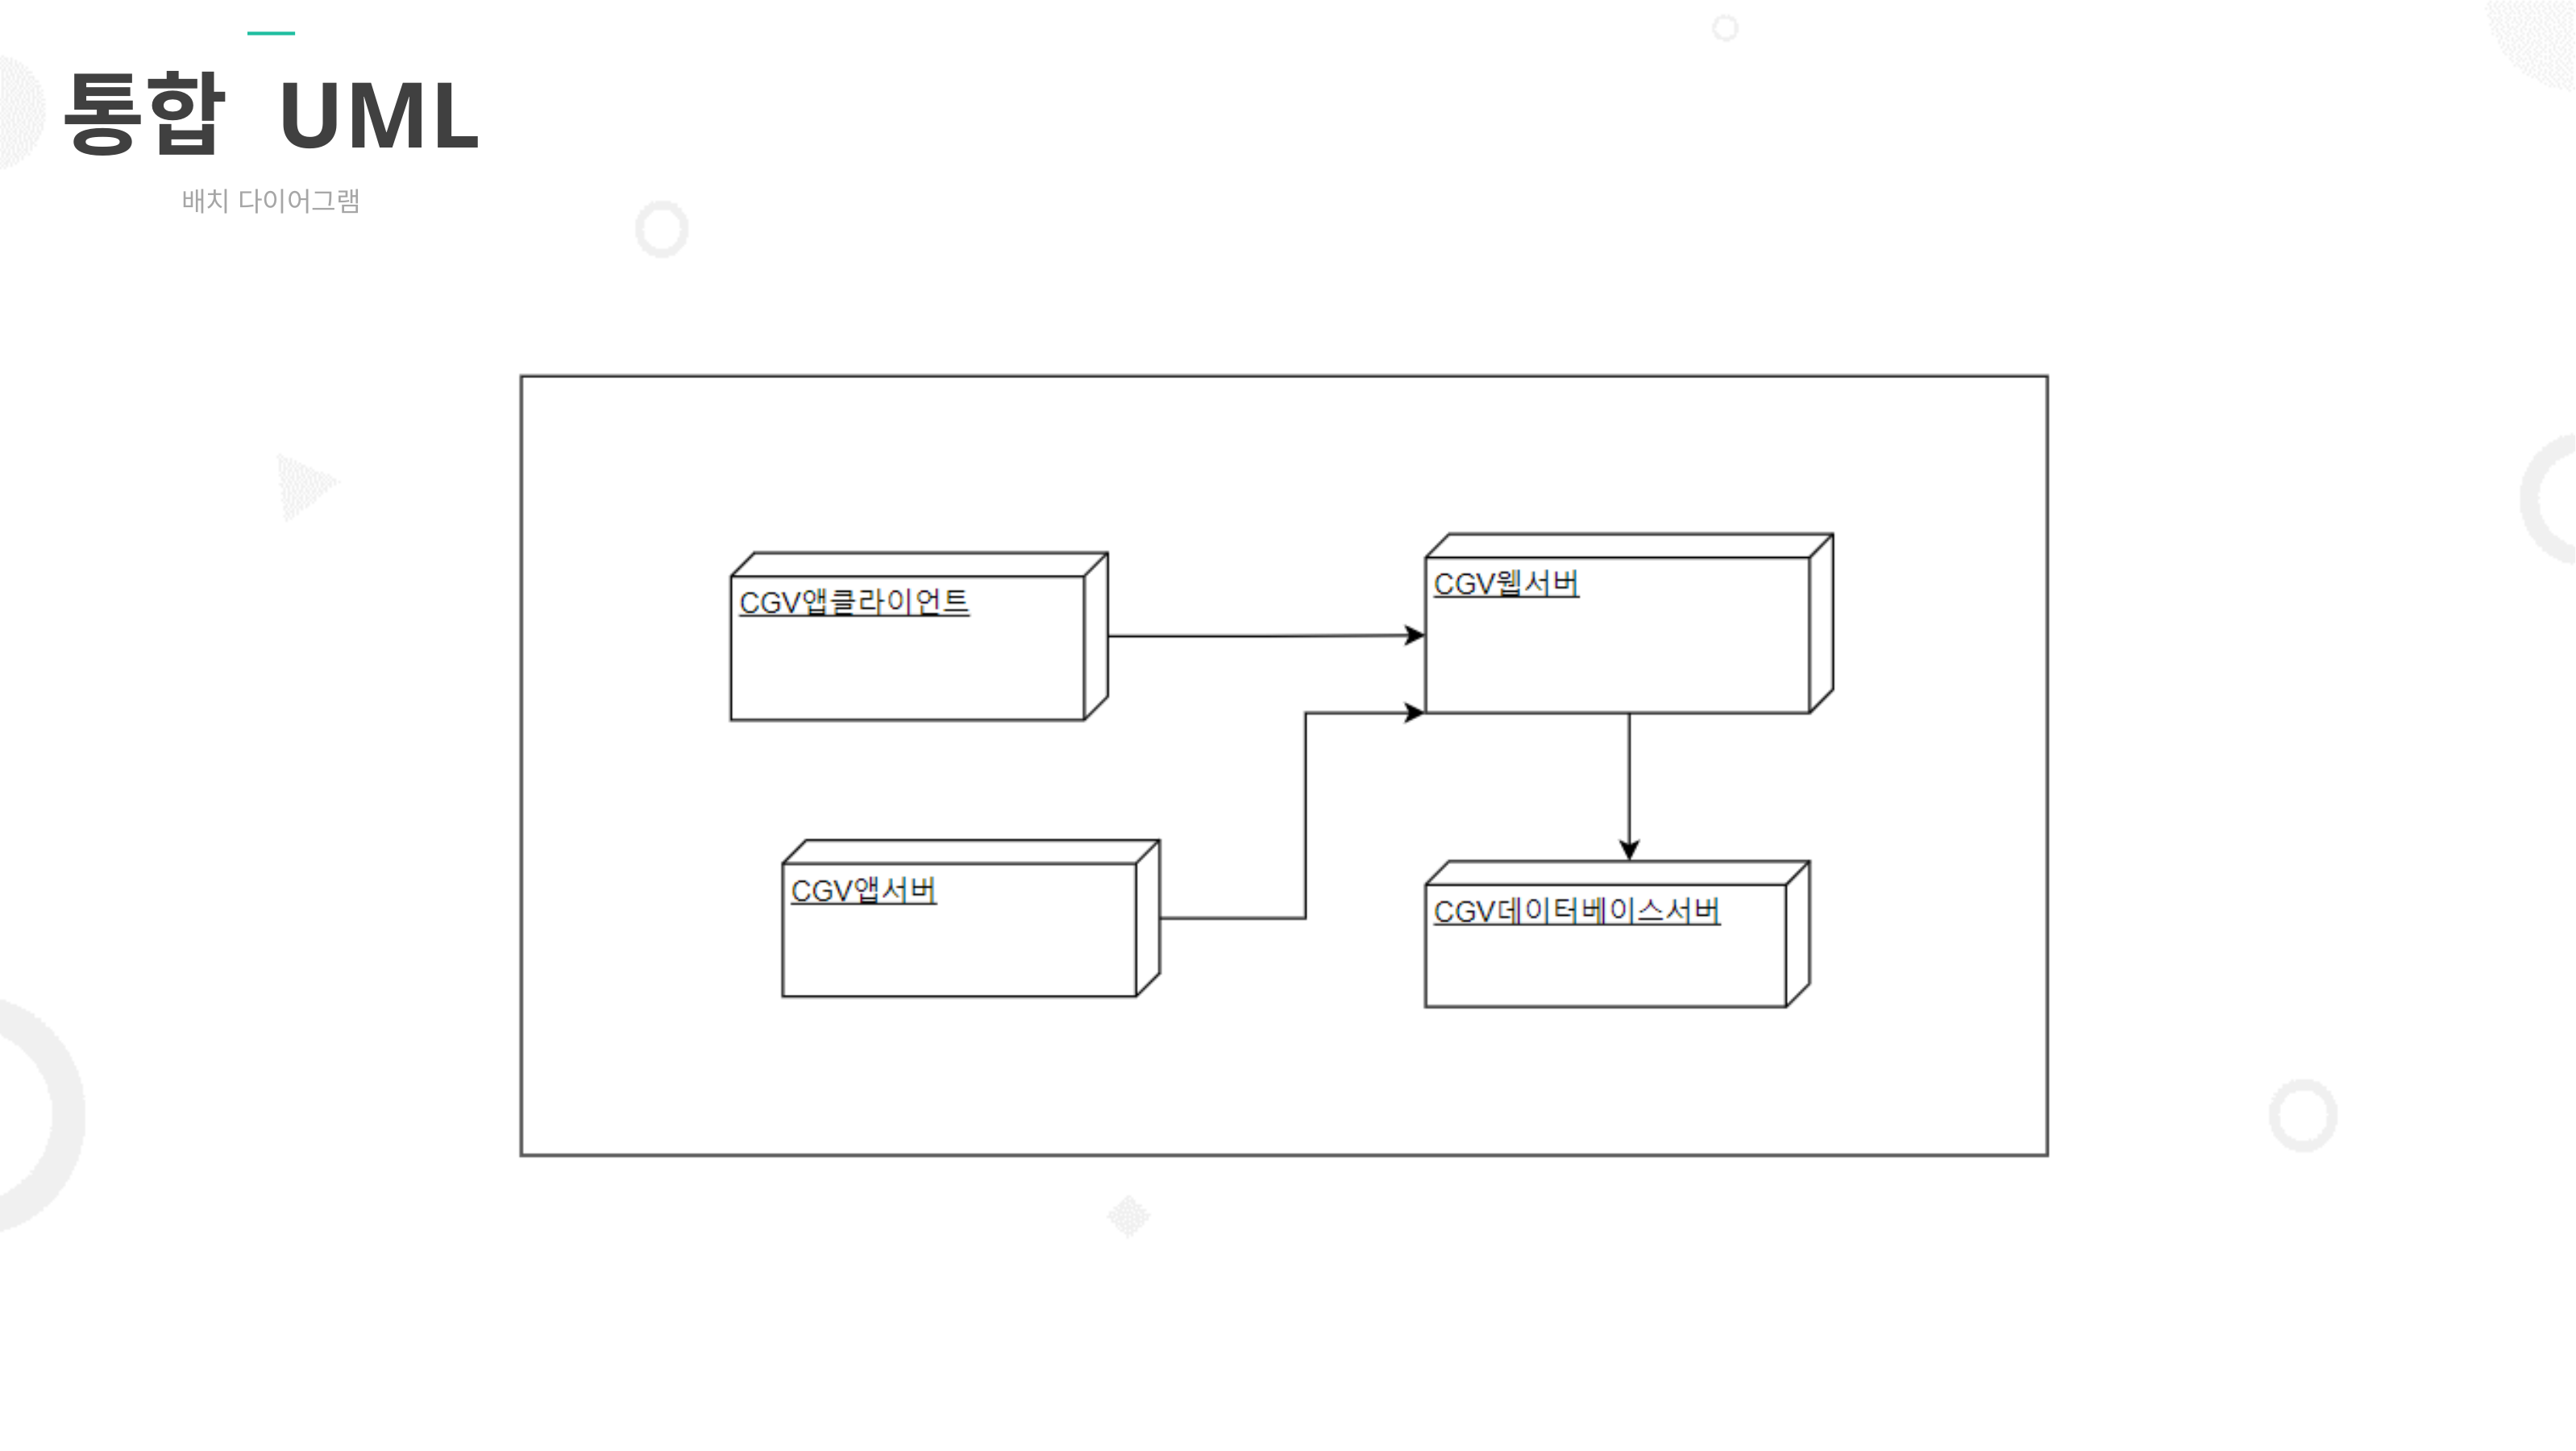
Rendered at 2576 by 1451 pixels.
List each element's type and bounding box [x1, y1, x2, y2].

picture [0, 0, 2576, 1451]
text_box [0, 31, 596, 224]
